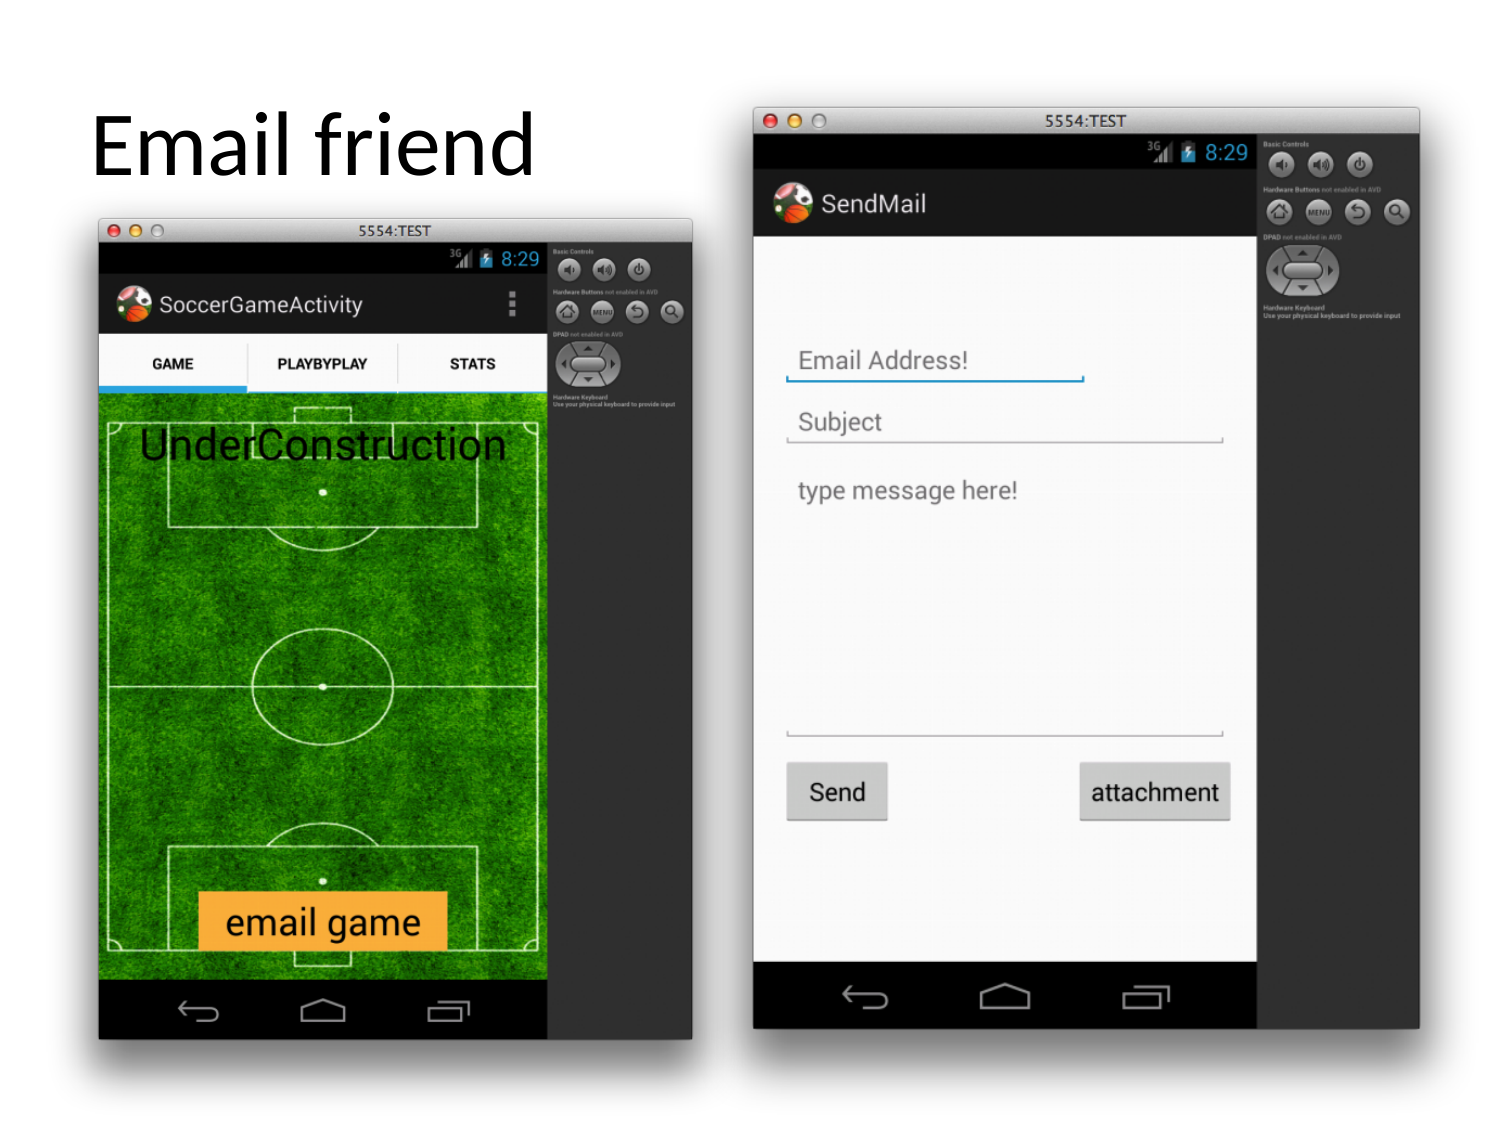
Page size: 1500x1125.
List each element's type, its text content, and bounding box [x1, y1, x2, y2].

picture [37, 65, 1489, 1125]
title Email friend [75, 45, 1425, 179]
